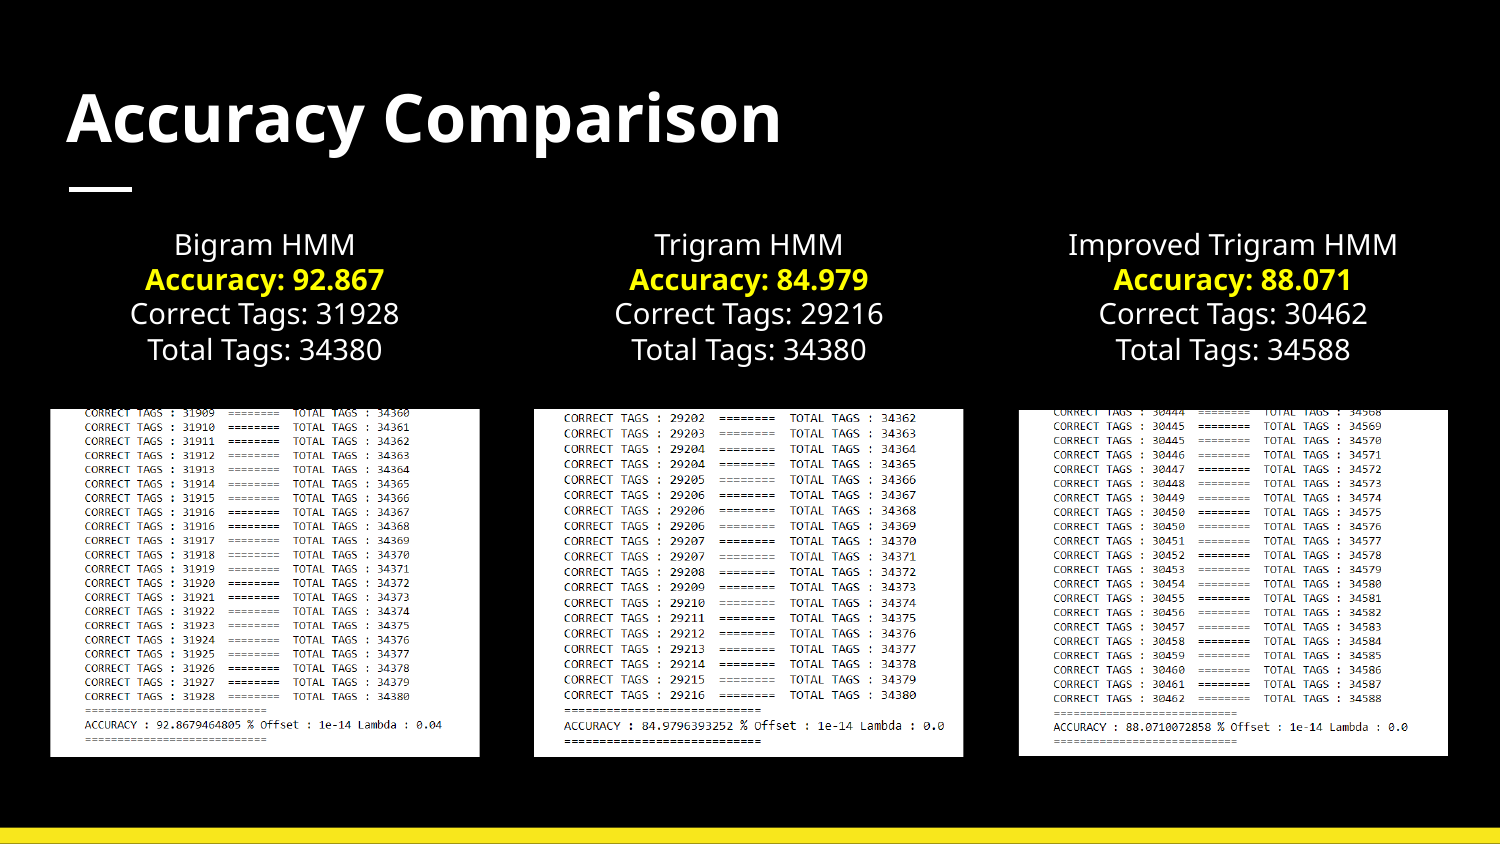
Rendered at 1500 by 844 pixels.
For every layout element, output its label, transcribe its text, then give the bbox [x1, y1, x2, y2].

picture [1018, 409, 1449, 757]
picture [533, 409, 964, 757]
title Accuracy Comparison [51, 61, 1449, 167]
text_box Trigram HMM Accuracy: 84.979 Correct Tags: 29216 Total Tags: 34380 [533, 210, 965, 386]
text_box Improved Trigram HMM Accuracy: 88.071 Correct Tags: 30462 Total Tags: 34588 [1017, 210, 1449, 386]
picture [50, 409, 480, 757]
text_box Bigram HMM Accuracy: 92.867 Correct Tags: 31928 Total Tags: 34380 [49, 210, 481, 386]
